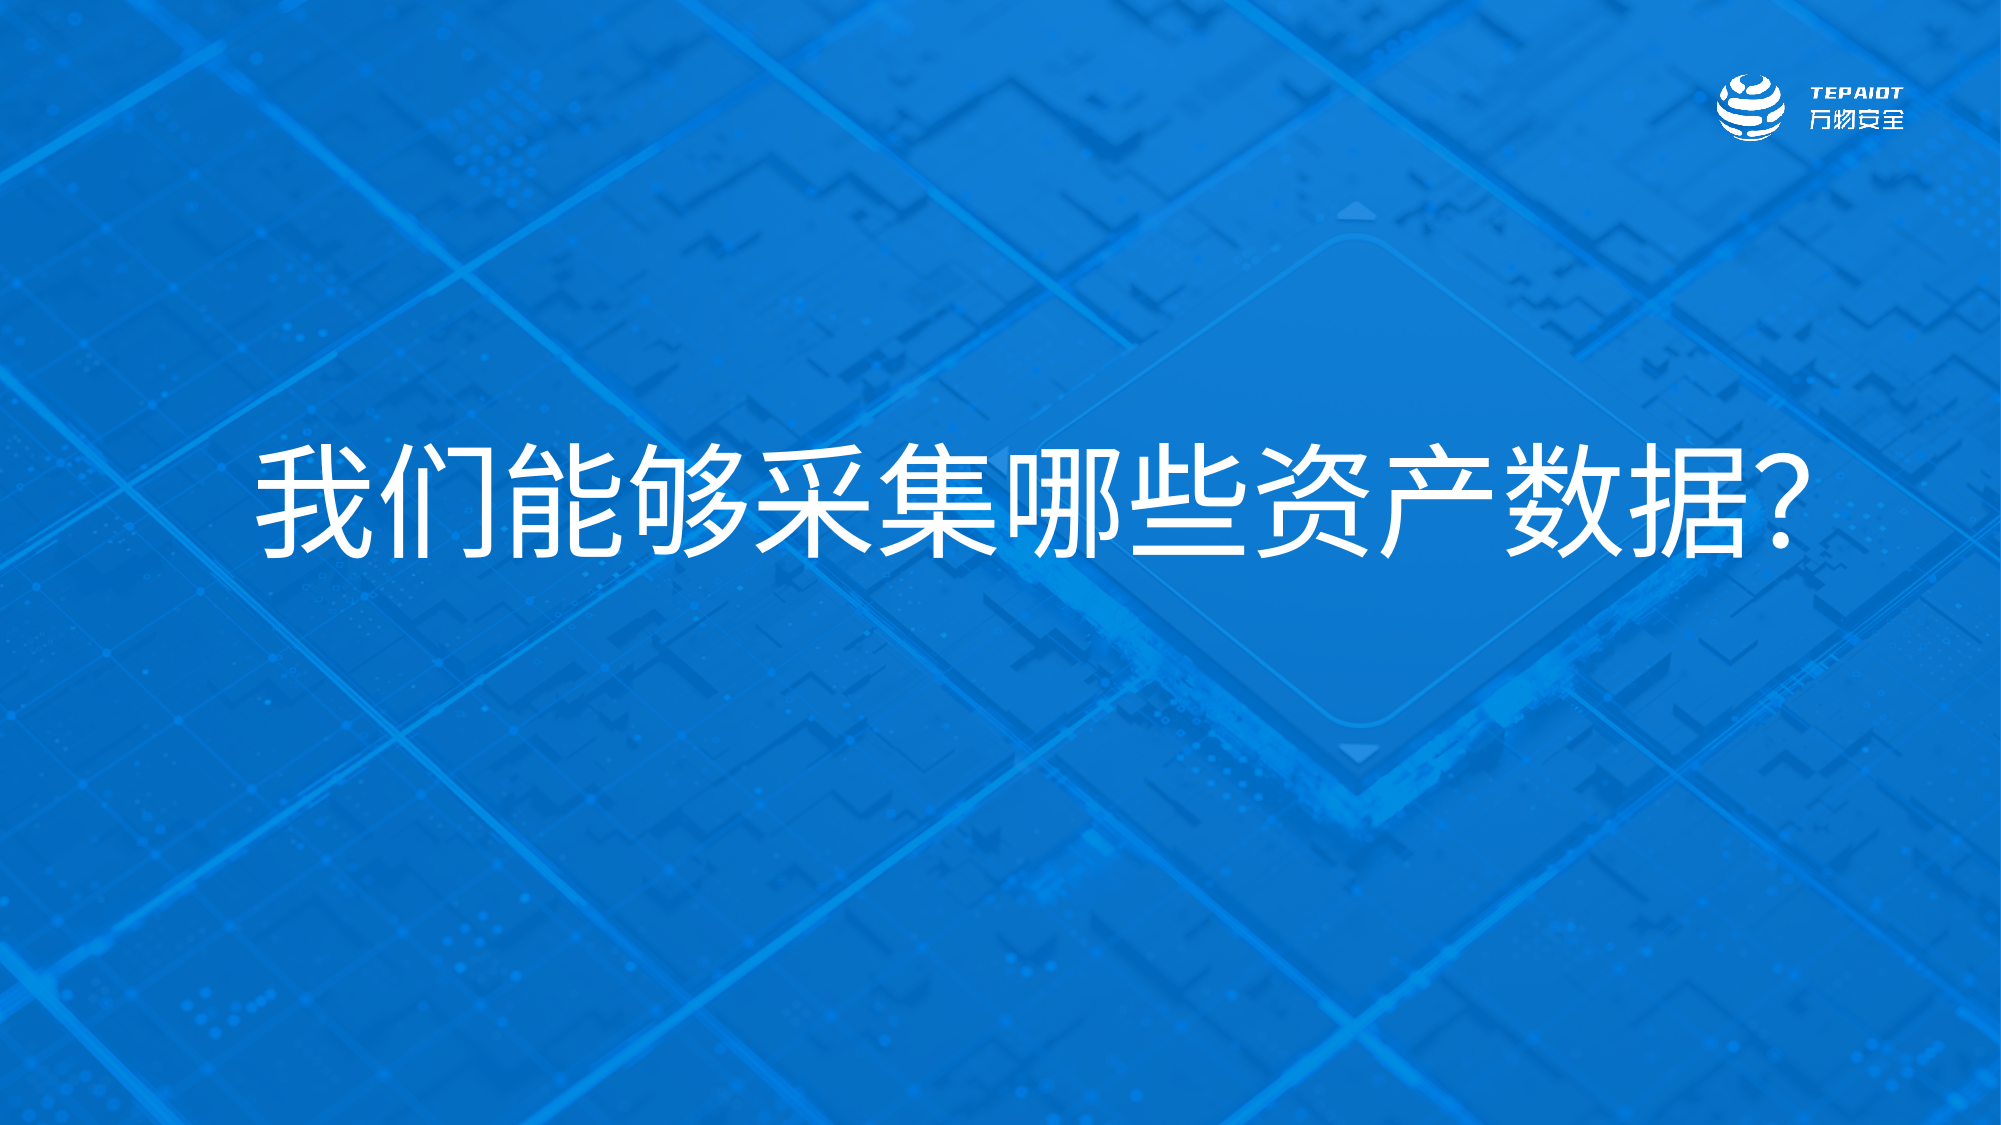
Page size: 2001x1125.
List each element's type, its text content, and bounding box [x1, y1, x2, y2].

picture [1697, 70, 1924, 147]
title 我们能够采集哪些资产数据？ [201, 398, 1927, 617]
